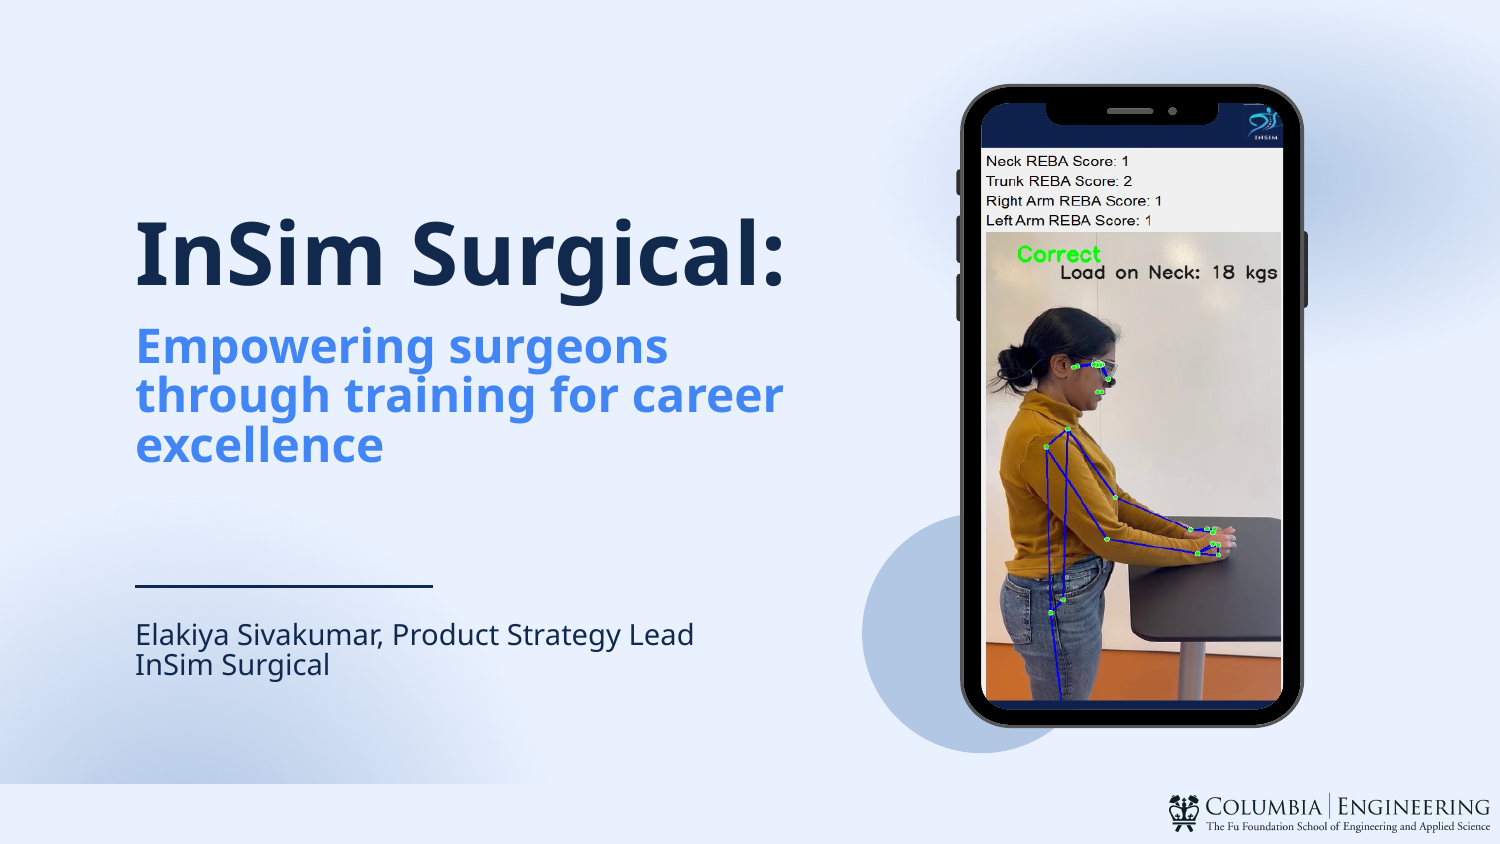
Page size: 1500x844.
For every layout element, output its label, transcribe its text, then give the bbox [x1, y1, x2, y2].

picture [0, 459, 598, 784]
text_box InSim Surgical: Empowering surgeons through training for career excellence [135, 213, 863, 473]
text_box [956, 83, 1308, 729]
picture [836, 0, 1500, 386]
text_box Elakiya Sivakumar, Product Strategy Lead InSim Surgical [603, 621, 755, 682]
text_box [861, 512, 1102, 754]
picture [1168, 793, 1490, 833]
